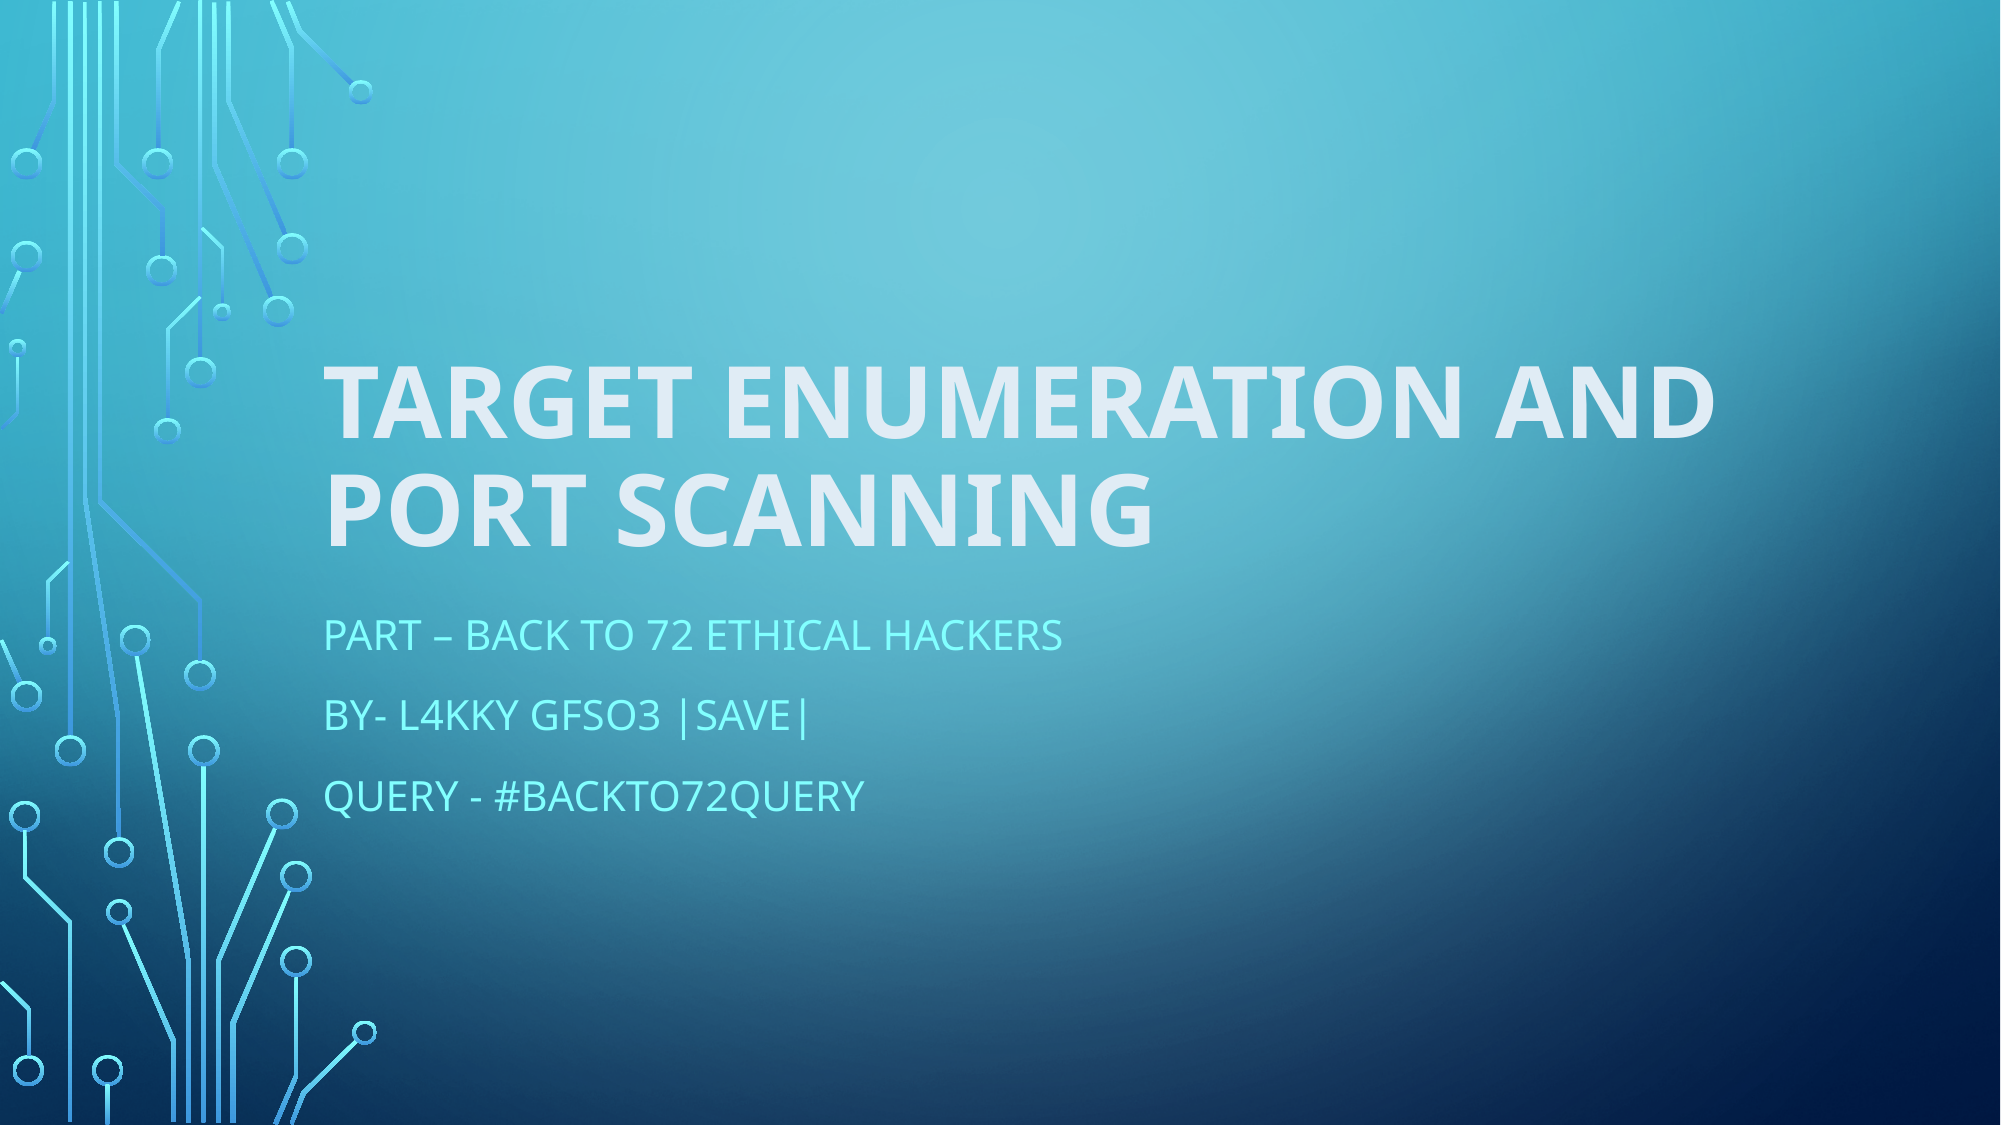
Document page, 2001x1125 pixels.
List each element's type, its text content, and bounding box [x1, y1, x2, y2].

subtitle Part – back to 72 ethical hackers By- l4kky gfso3 |save| Query - #BACKTO72QUERY [307, 590, 1750, 863]
title Target Enumeration and port scanning [307, 184, 1750, 576]
